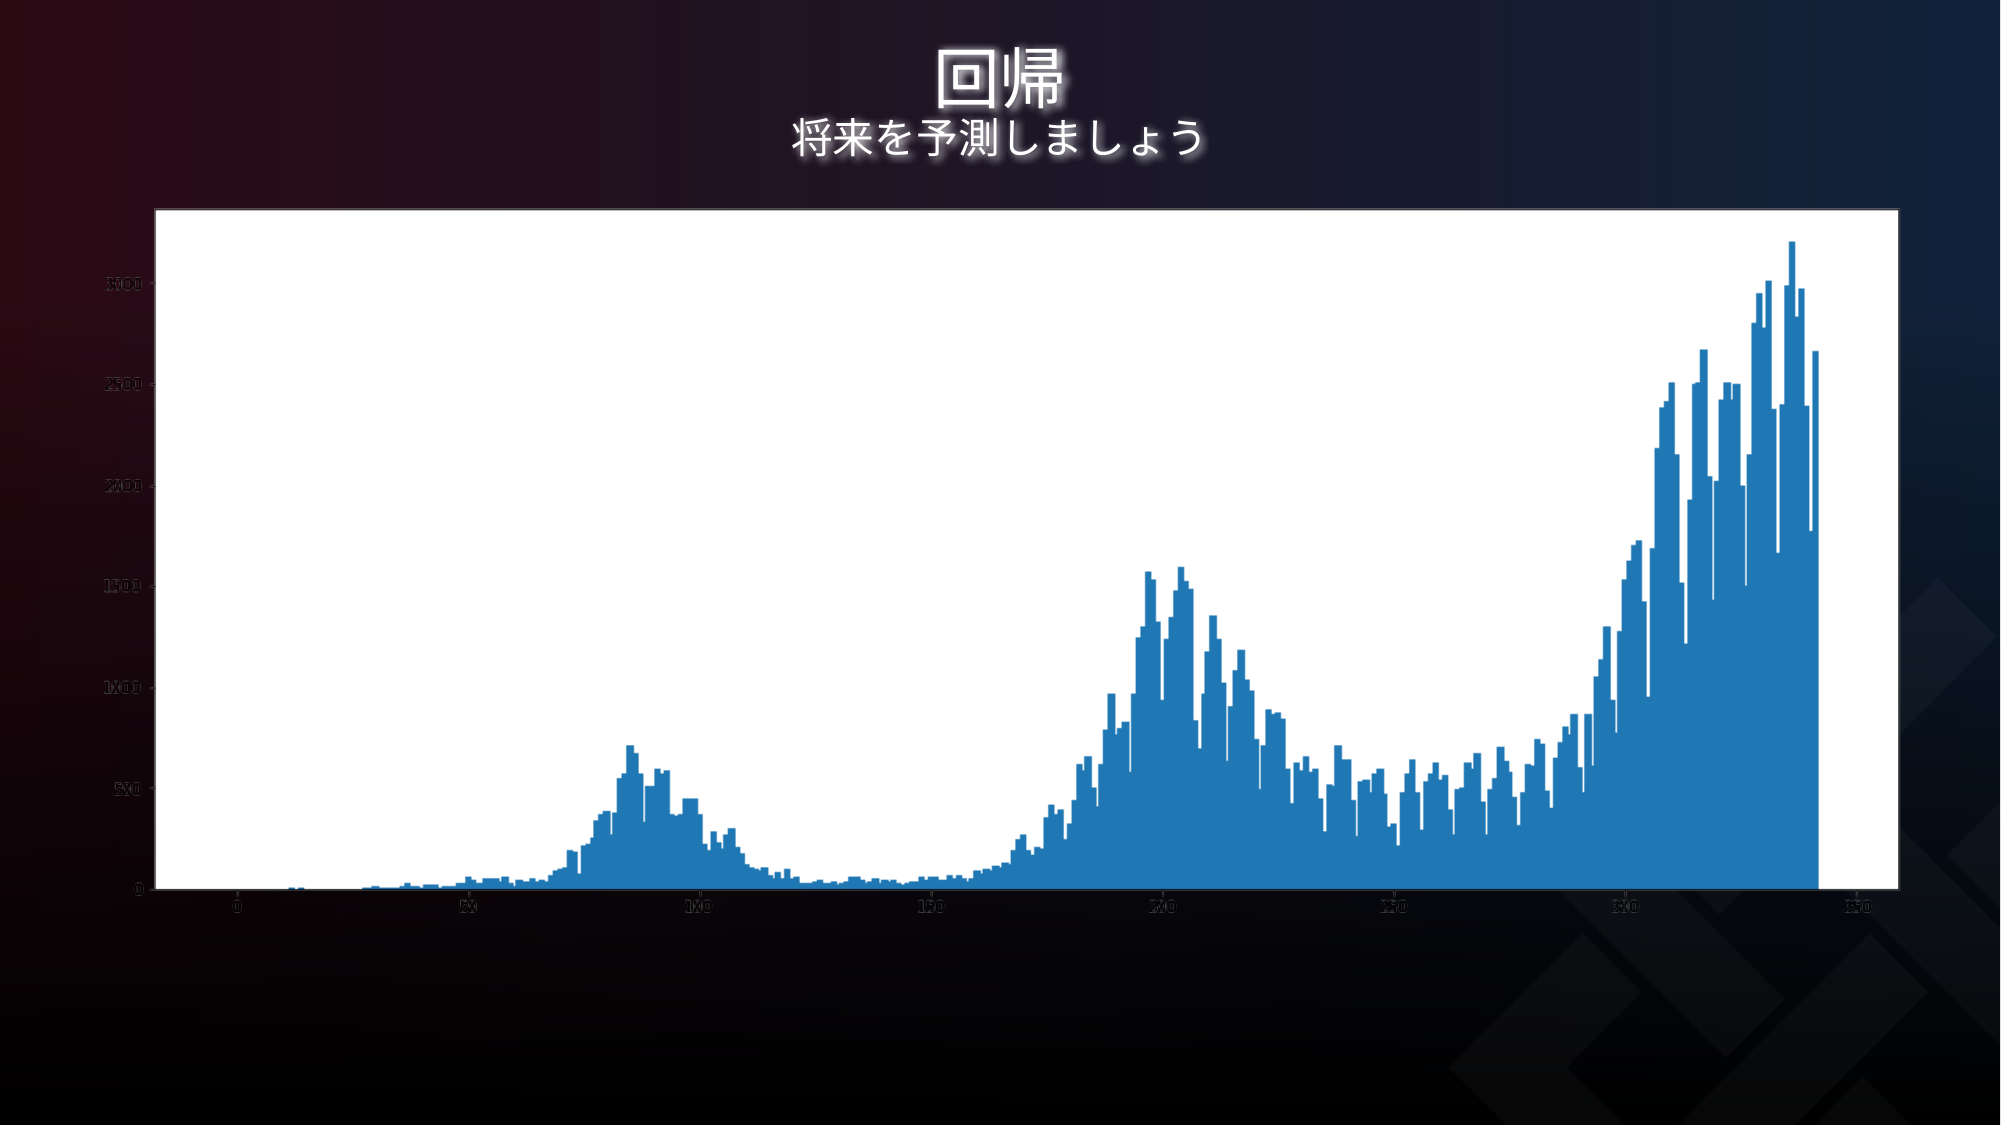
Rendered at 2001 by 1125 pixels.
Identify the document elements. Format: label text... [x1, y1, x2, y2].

title 回帰 将来を予測しましょう [135, 26, 1865, 182]
picture [0, 0, 2001, 1125]
